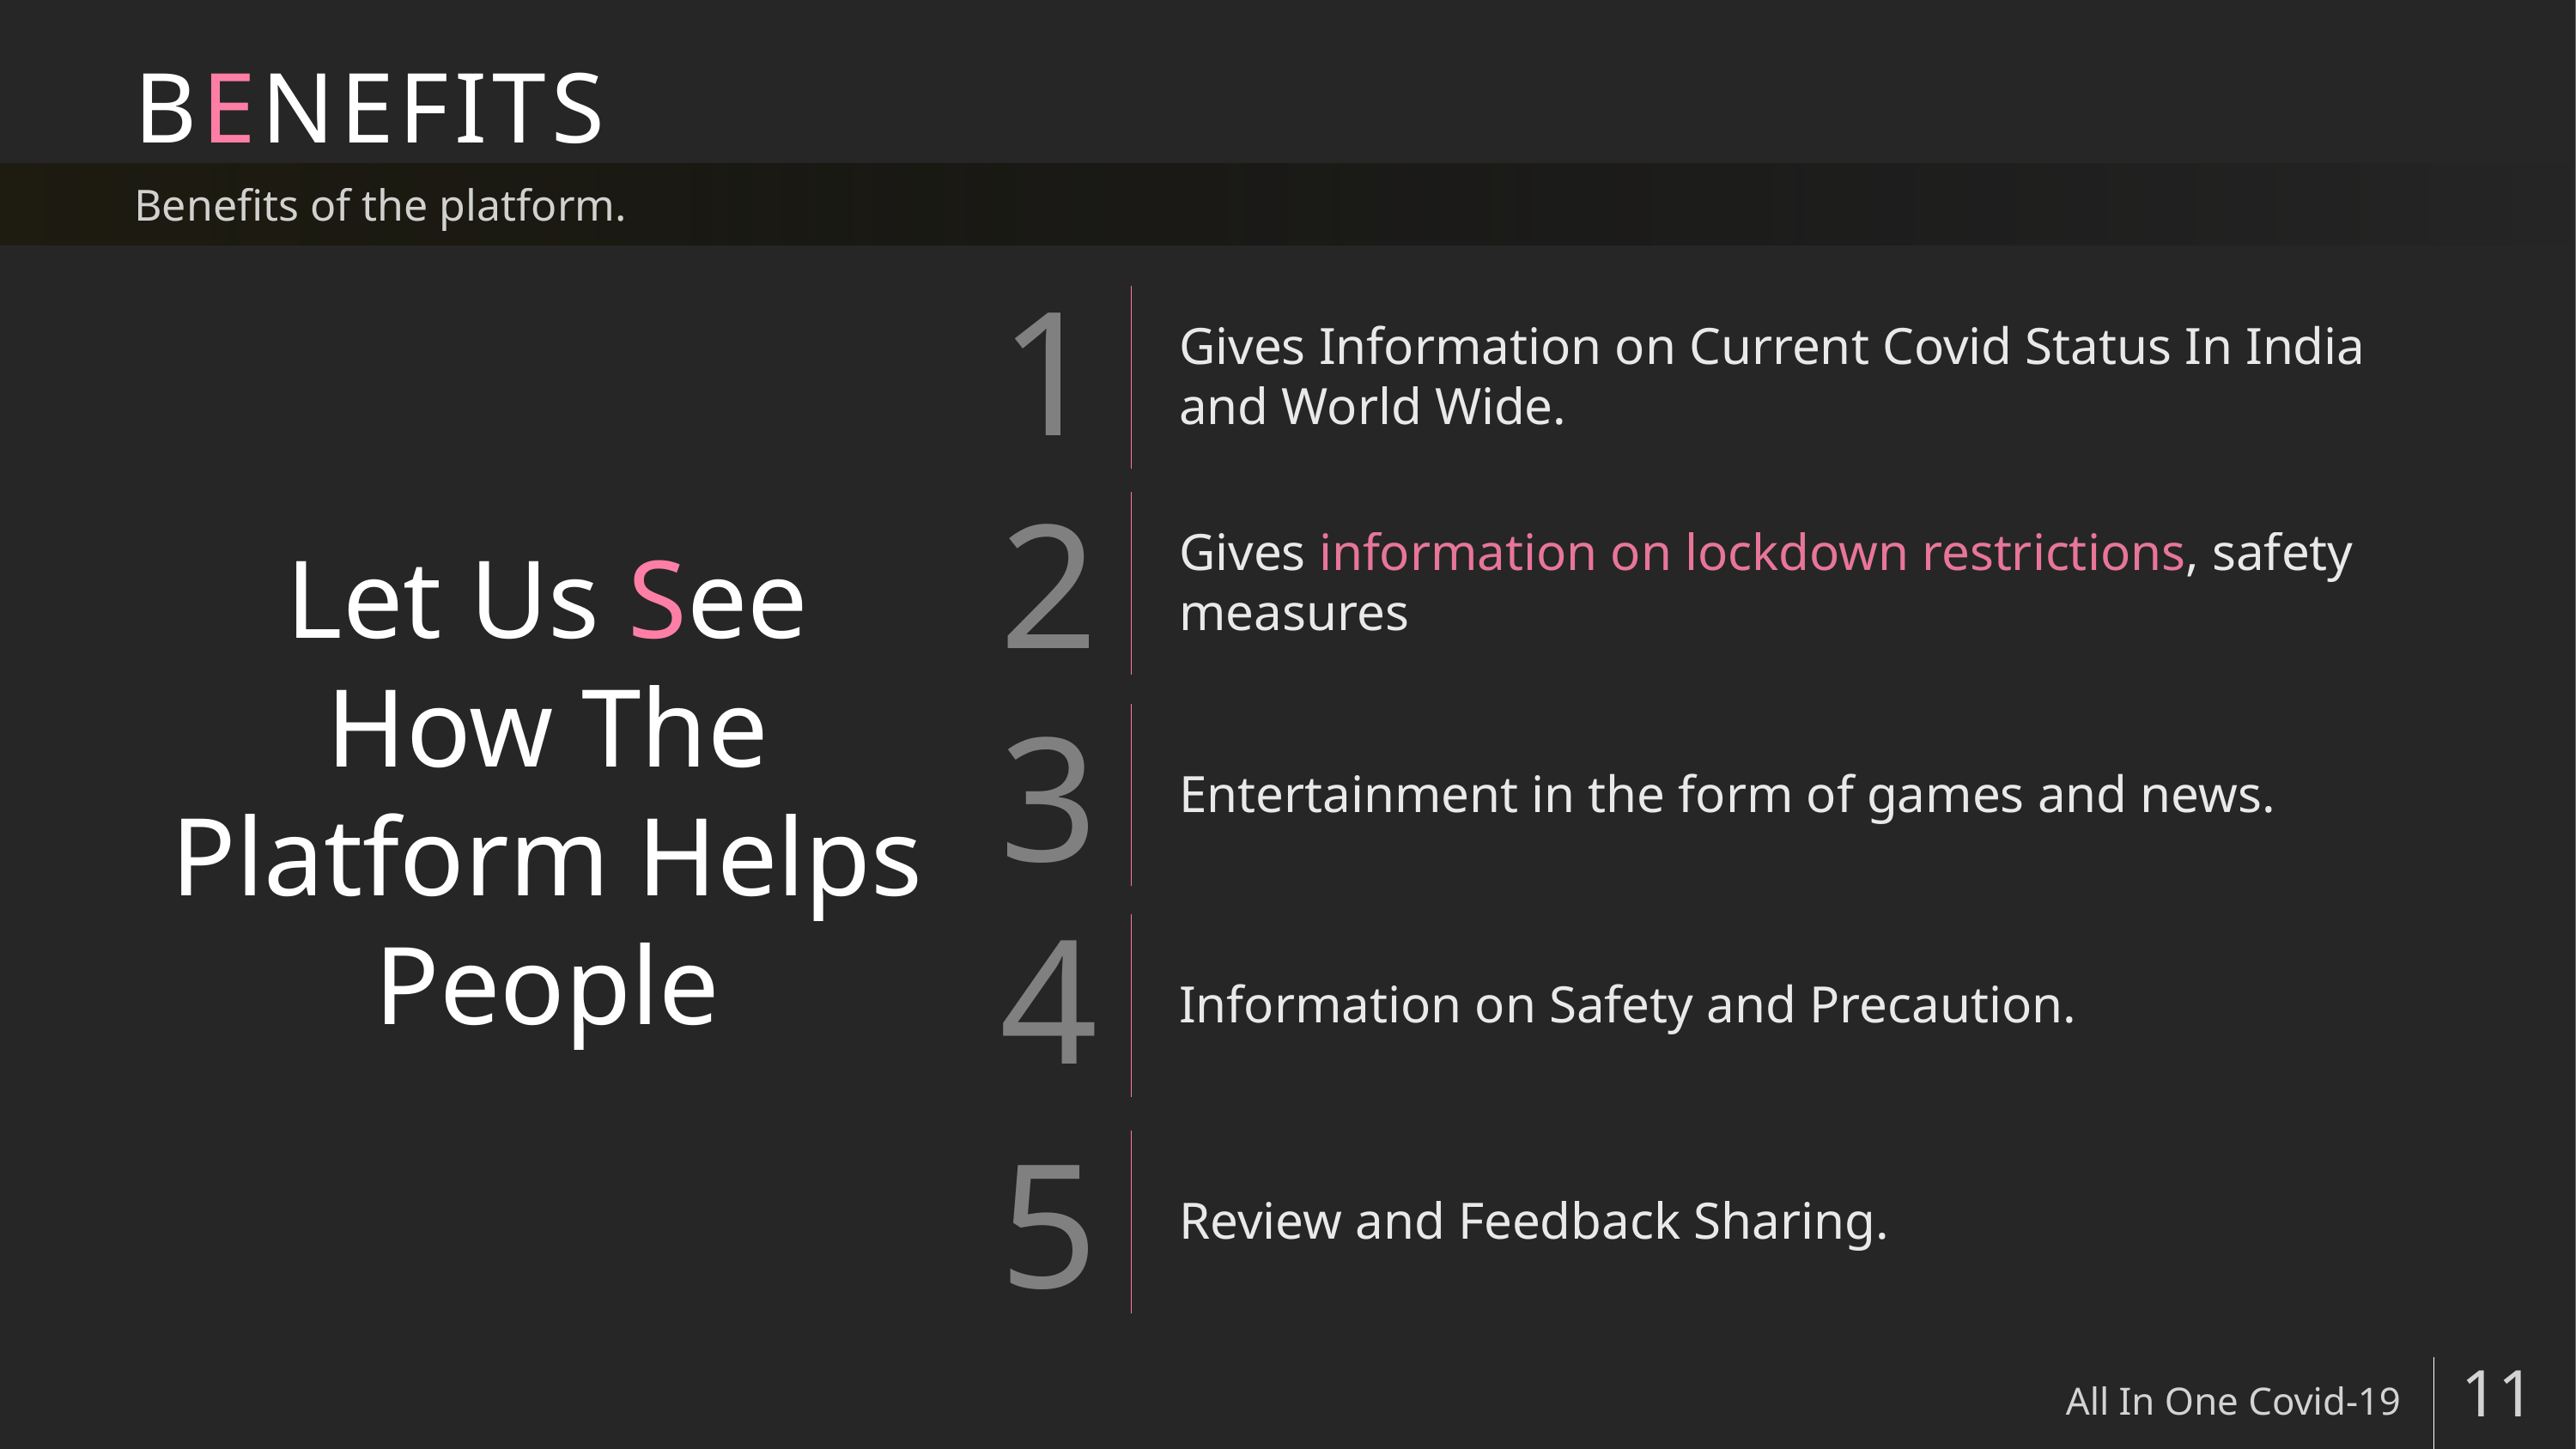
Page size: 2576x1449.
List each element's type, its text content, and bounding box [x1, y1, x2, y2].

list Gives information on lockdown restrictions, safety measures [1156, 494, 2465, 667]
list Review and Feedback Sharing. [1156, 1133, 2465, 1306]
list Information on Safety and Precaution. [1156, 916, 2465, 1089]
list Entertainment in the form of games and news. [1156, 706, 2465, 879]
footer All In One Covid-19 [922, 1356, 2434, 1434]
list Gives Information on Current Covid Status In India and World Wide. [1156, 288, 2465, 461]
title BENEFITS [111, 0, 2430, 174]
list Benefits of the platform. [111, 167, 2404, 248]
list Let Us See How The Platform Helps People [111, 498, 984, 1080]
slide_number 11 [2438, 1357, 2576, 1434]
